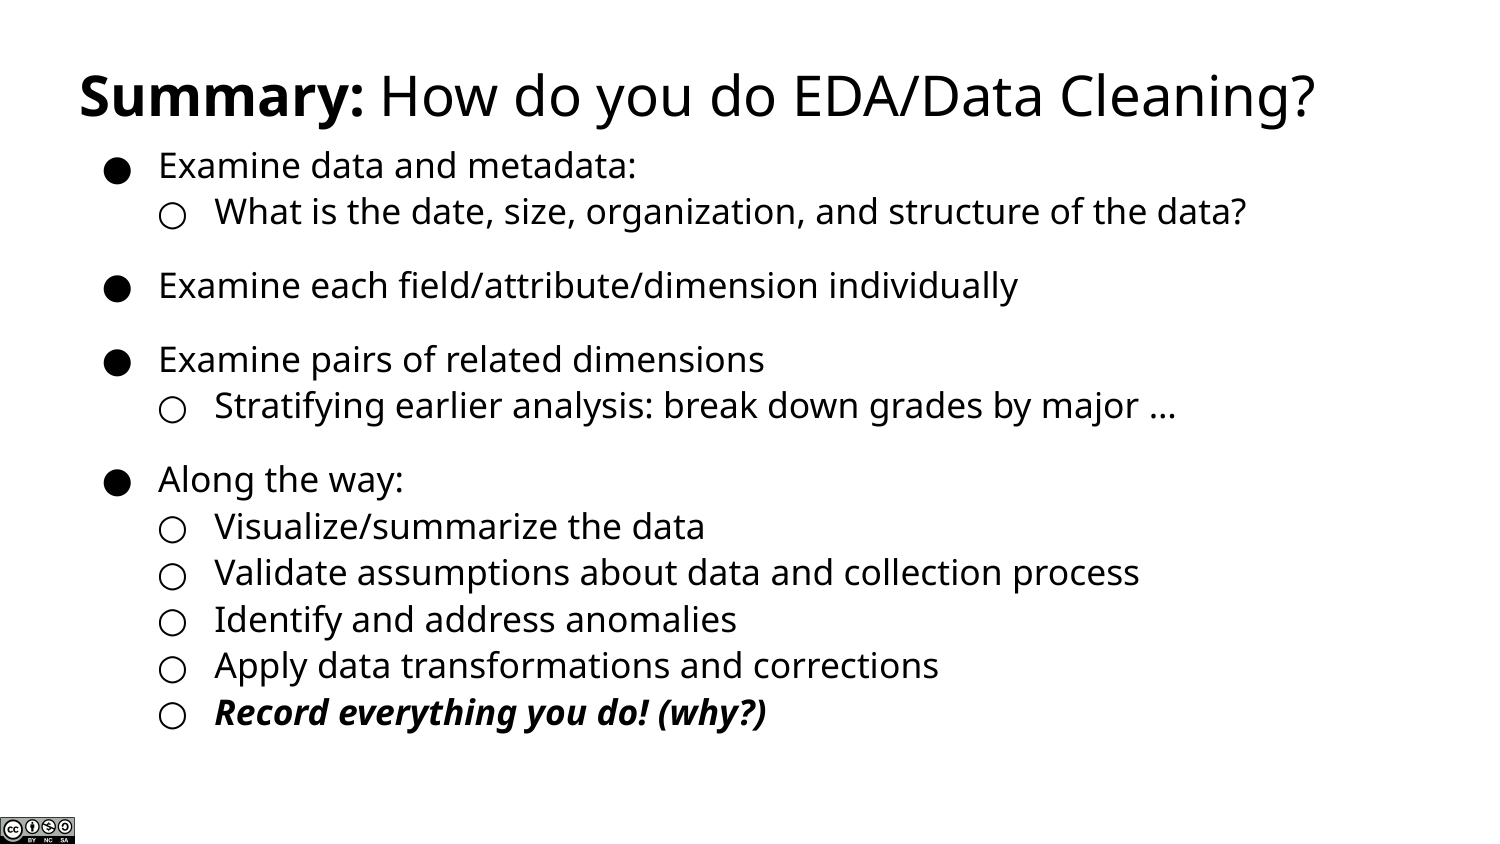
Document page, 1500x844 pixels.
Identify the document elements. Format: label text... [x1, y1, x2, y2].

picture [0, 817, 75, 844]
title Summary: How do you do EDA/Data Cleaning? [67, 16, 1397, 180]
list Examine data and metadata: What is the date, size, organization, and structure of the data? Examine each field/attribute/dimension individually Examine pairs of related dimensions Stratifying earlier analysis: break down grades by major … Along the way: Visualize/summarize the data Validate assumptions about data and collection process Identify and address anomalies Apply data transformations and corrections Record everything you do! (why?) [90, 142, 1385, 795]
